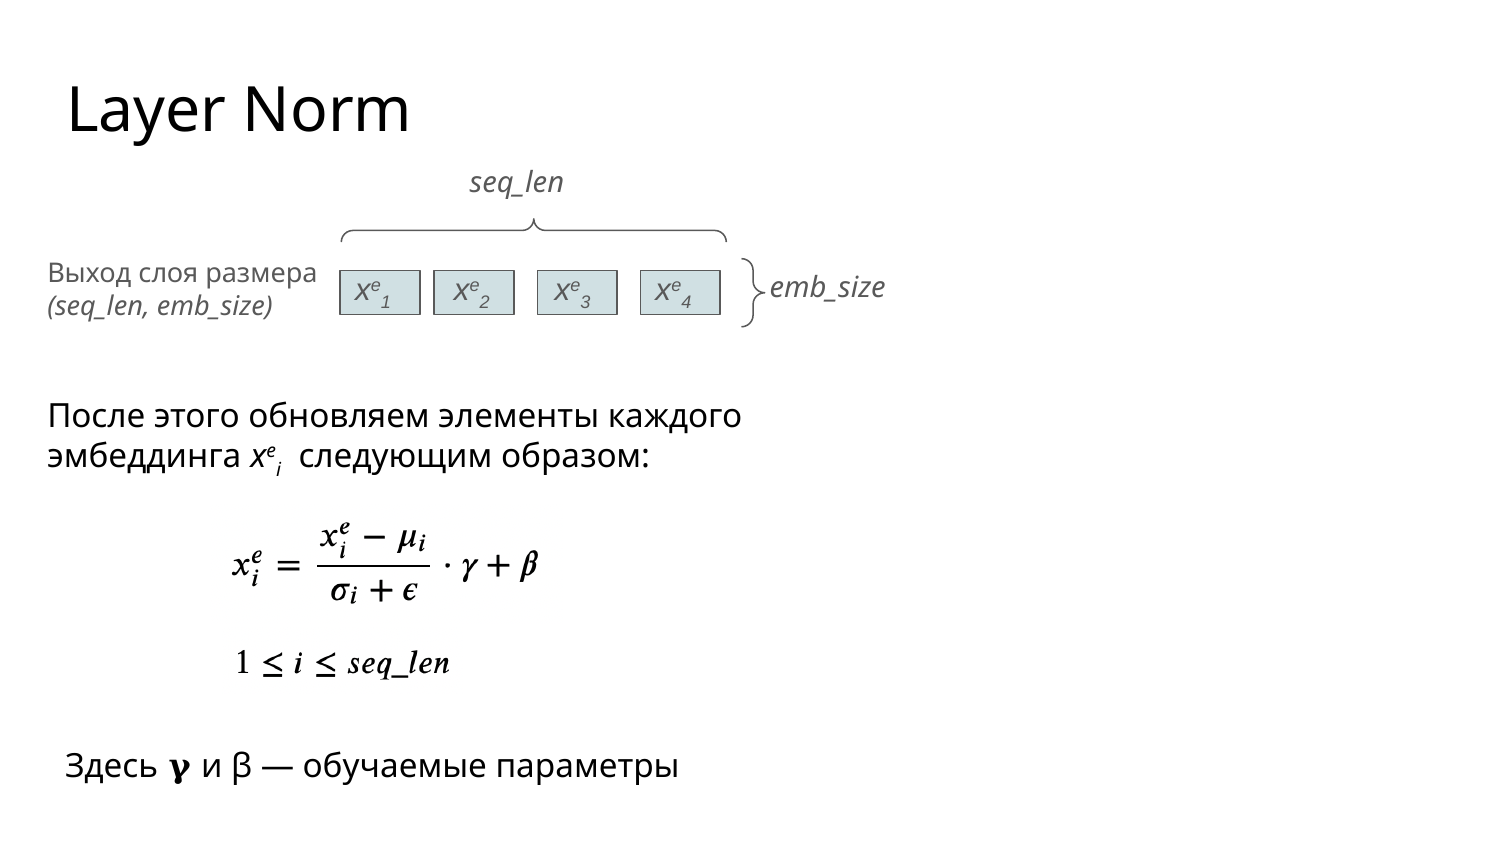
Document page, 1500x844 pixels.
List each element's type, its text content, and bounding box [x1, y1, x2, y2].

text_box [434, 270, 438, 315]
text_box [741, 258, 754, 327]
title Layer Norm [51, 54, 452, 149]
text_box seq_len [454, 148, 620, 213]
text_box Выход слоя размера (seq_len, emb_size) [32, 240, 392, 336]
text_box emb_size [754, 253, 948, 319]
text_box xe2 [438, 254, 519, 327]
text_box xe4 [640, 254, 721, 327]
text_box xe3 [539, 254, 620, 327]
picture [222, 627, 463, 694]
picture [210, 504, 564, 624]
text_box Здесь 𝛄 и β — обучаемые параметры [50, 729, 710, 800]
text_box [340, 201, 710, 327]
text_box После этого обновляем элементы каждого эмбеддинга xei следующим образом: [32, 379, 866, 495]
text_box [341, 218, 727, 243]
text_box xe1 [340, 254, 420, 327]
